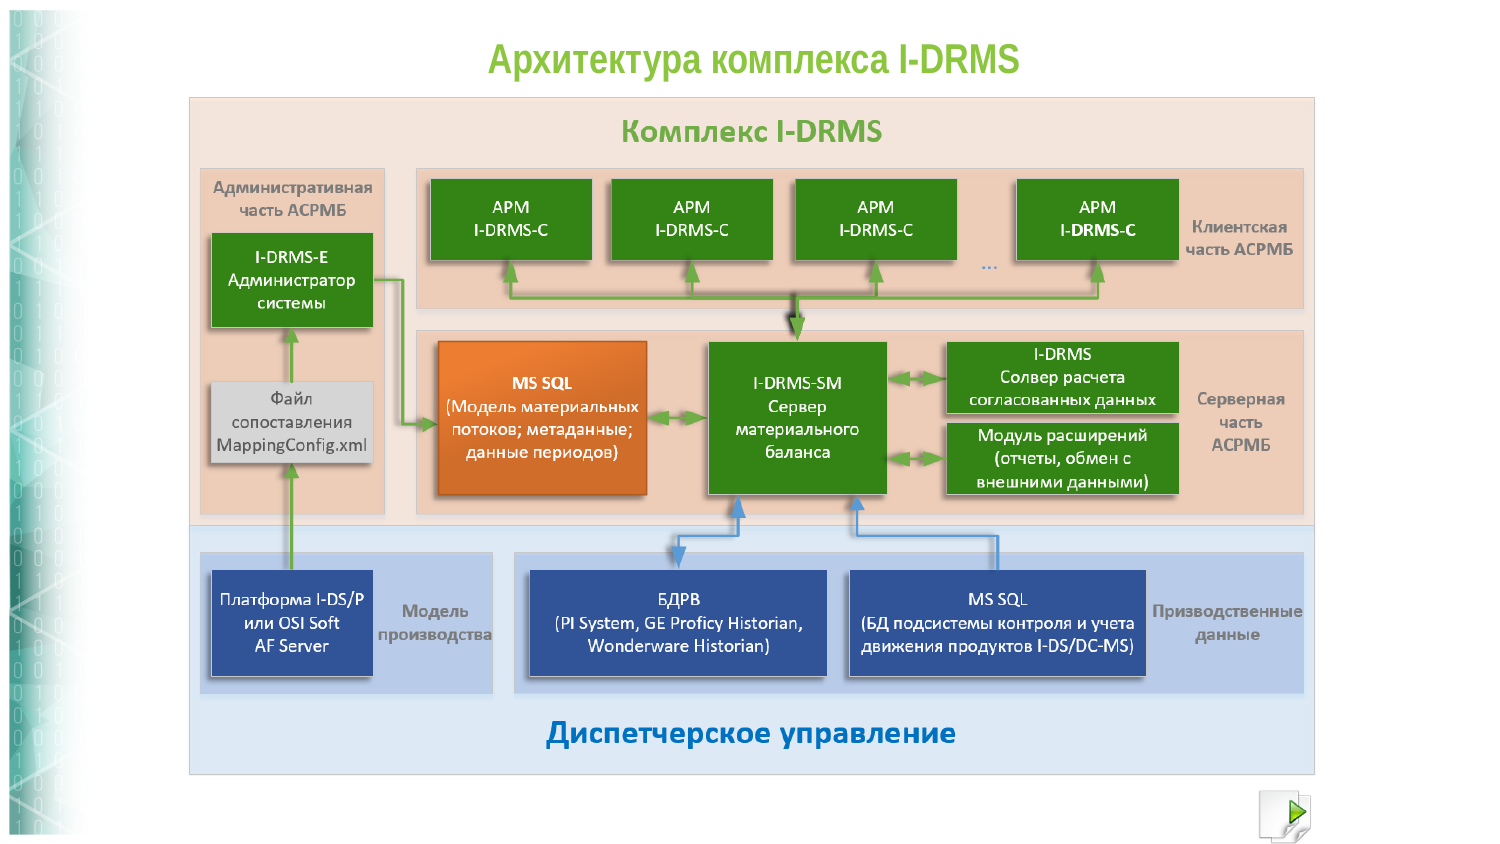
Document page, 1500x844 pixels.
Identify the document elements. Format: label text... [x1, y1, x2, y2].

picture [0, 0, 1500, 844]
title Архитектура комплекса I-DRMS [217, 21, 1290, 94]
